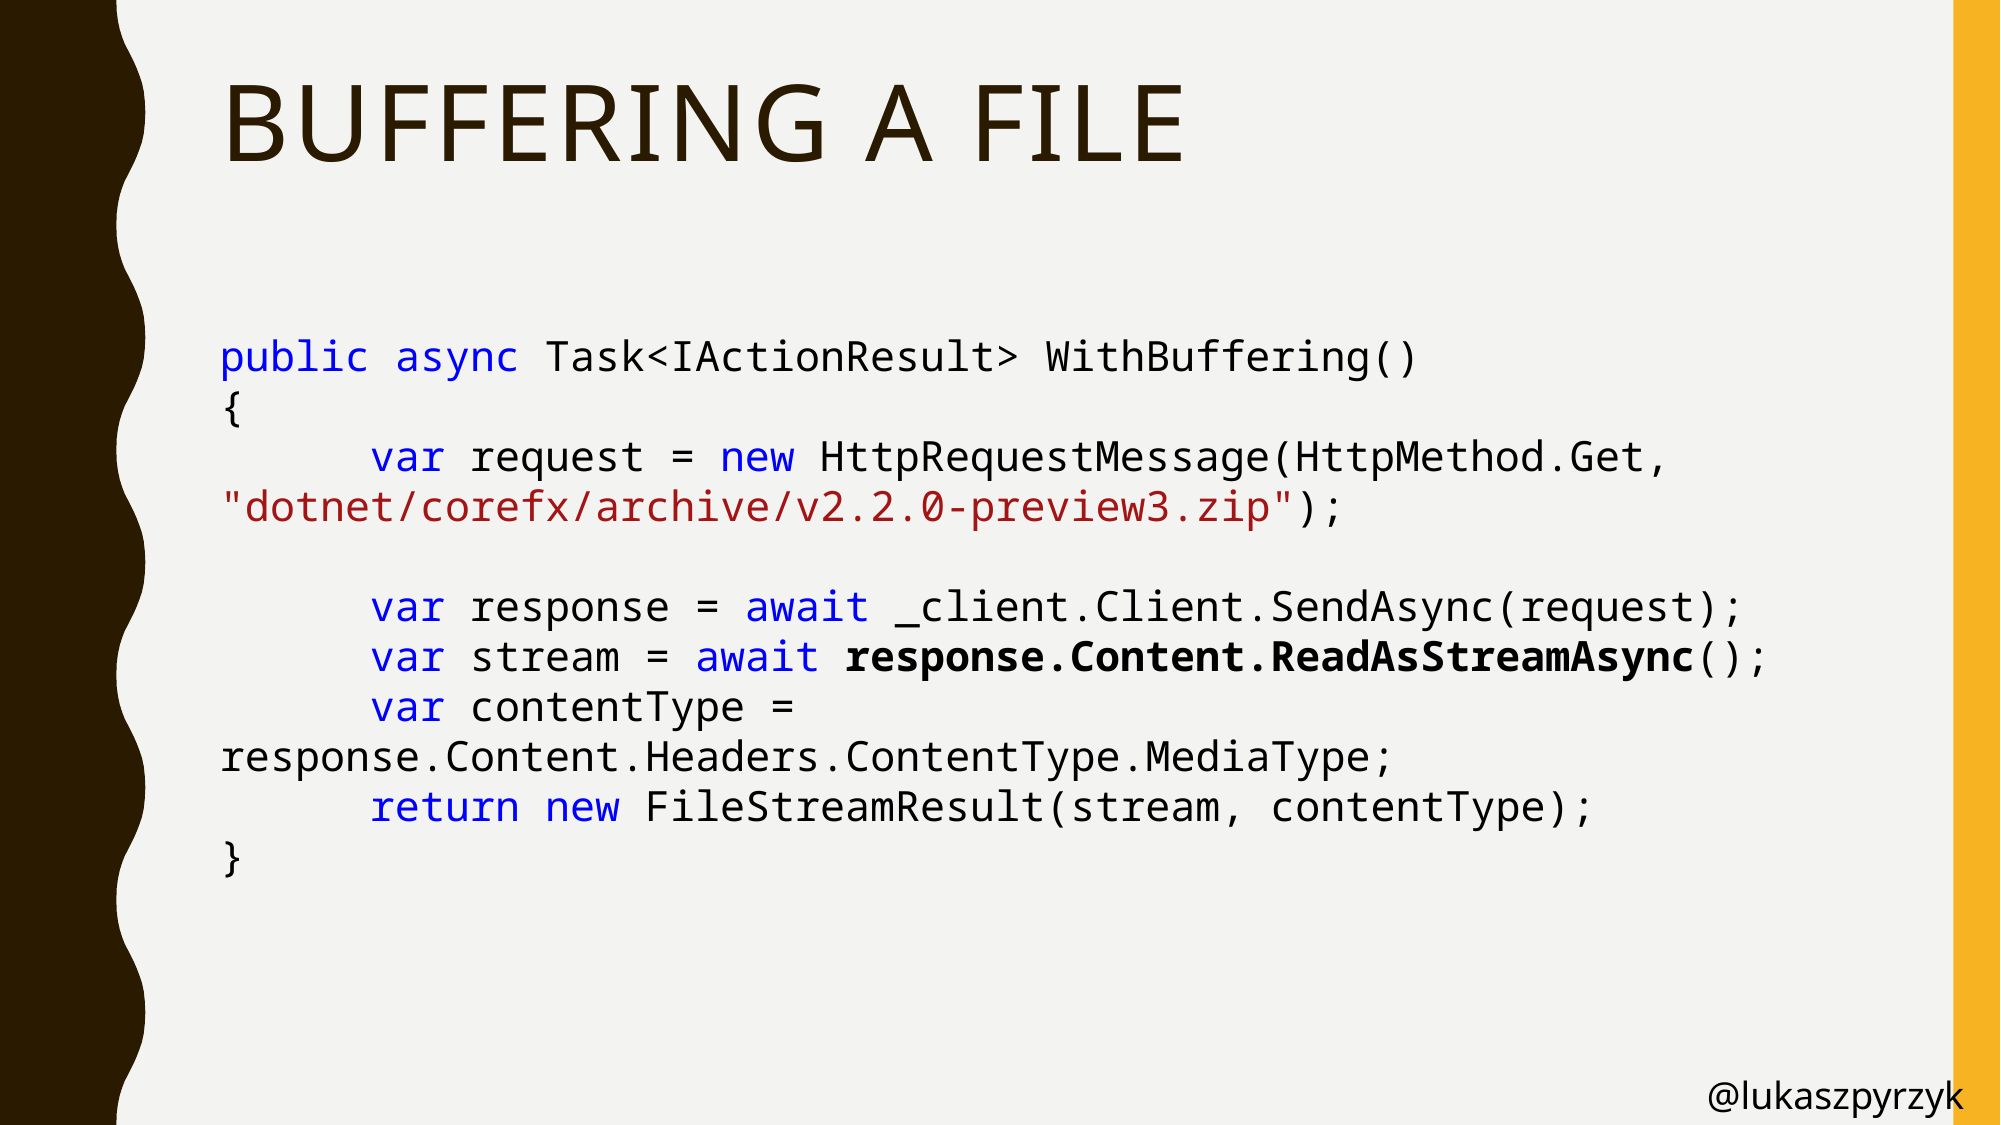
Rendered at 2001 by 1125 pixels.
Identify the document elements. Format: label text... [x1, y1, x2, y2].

title Buffering a file [205, 62, 1875, 308]
text_box @lukaszpyrzyk [1692, 1064, 2000, 1125]
text_box public async Task<IActionResult> WithBuffering() { var request = new HttpRequestMessage(HttpMethod.Get, "dotnet/corefx/archive/v2.2.0-preview3.zip"); var response = await _client.Client.SendAsync(request); var stream = await response.Content.ReadAsStreamAsync(); var contentType = response.Content.Headers.ContentType.MediaType; return new FileStreamResult(stream, contentType); } [205, 322, 1819, 888]
